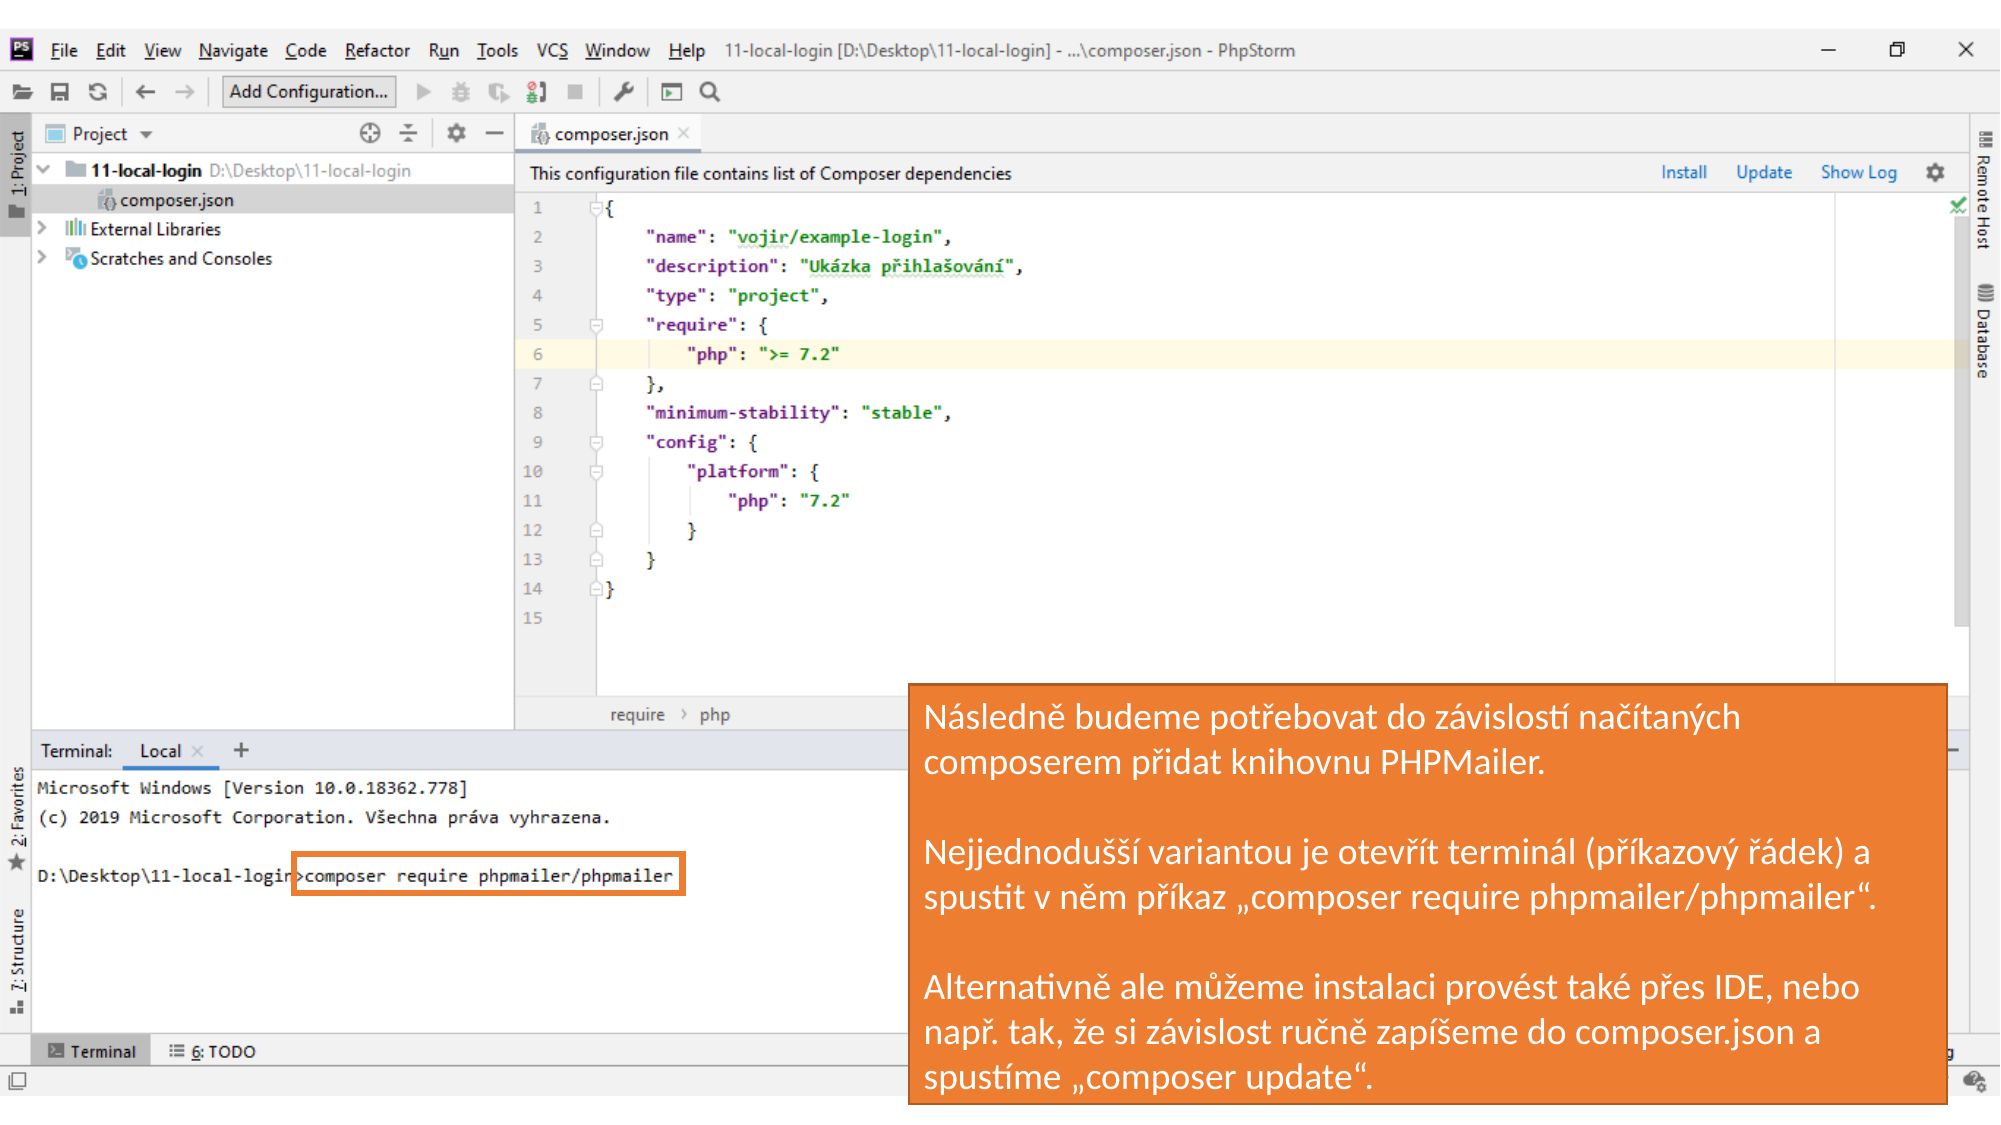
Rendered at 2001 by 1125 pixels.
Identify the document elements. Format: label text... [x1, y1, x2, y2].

picture [0, 29, 2000, 1096]
text_box Následně budeme potřebovat do závislostí načítaných composerem přidat knihovnu PHPMailer. Nejjednodušší variantou je otevřít terminál (příkazový řádek) a spustit v něm příkaz „composer require phpmailer/phpmailer“. Alternativně ale můžeme instalaci provést také přes IDE, nebo např. tak, že si závislost ručně zapíšeme do composer.json a spustíme „composer update“. [908, 1096, 1948, 1105]
